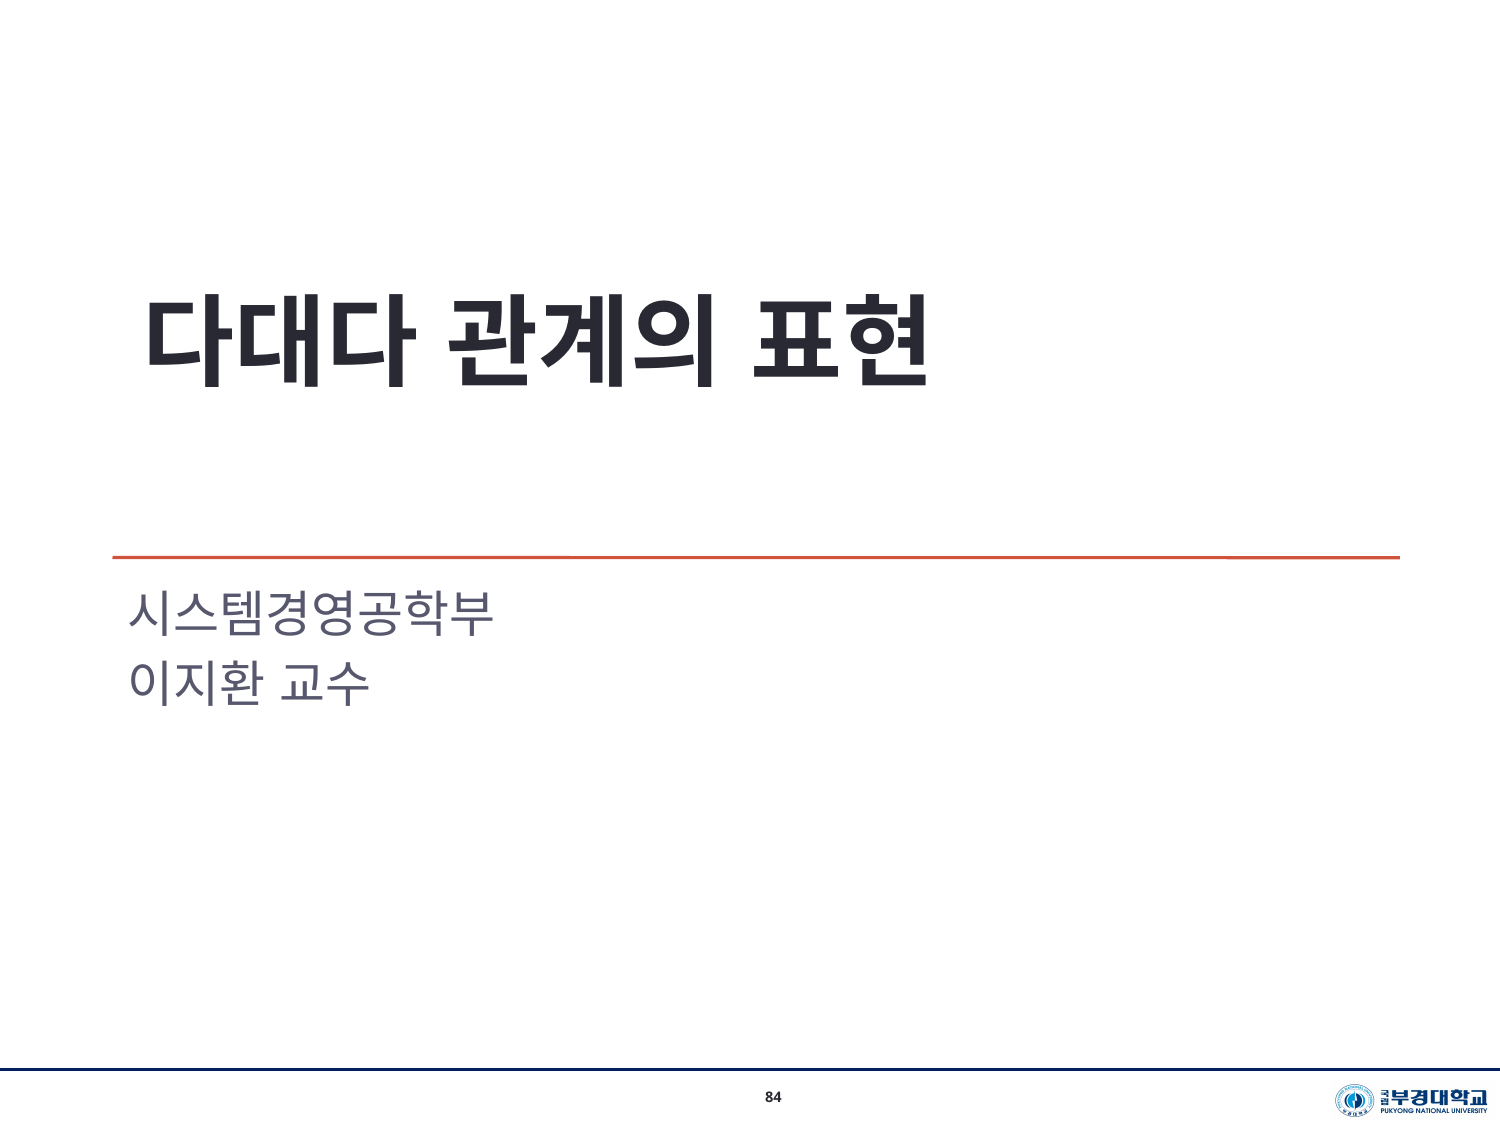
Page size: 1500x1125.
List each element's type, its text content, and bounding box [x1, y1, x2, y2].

text_box 다대다 관계의 표현 [128, 271, 1401, 406]
subtitle 시스템경영공학부 이지환 교수 [112, 575, 1163, 863]
picture [1330, 1079, 1495, 1121]
